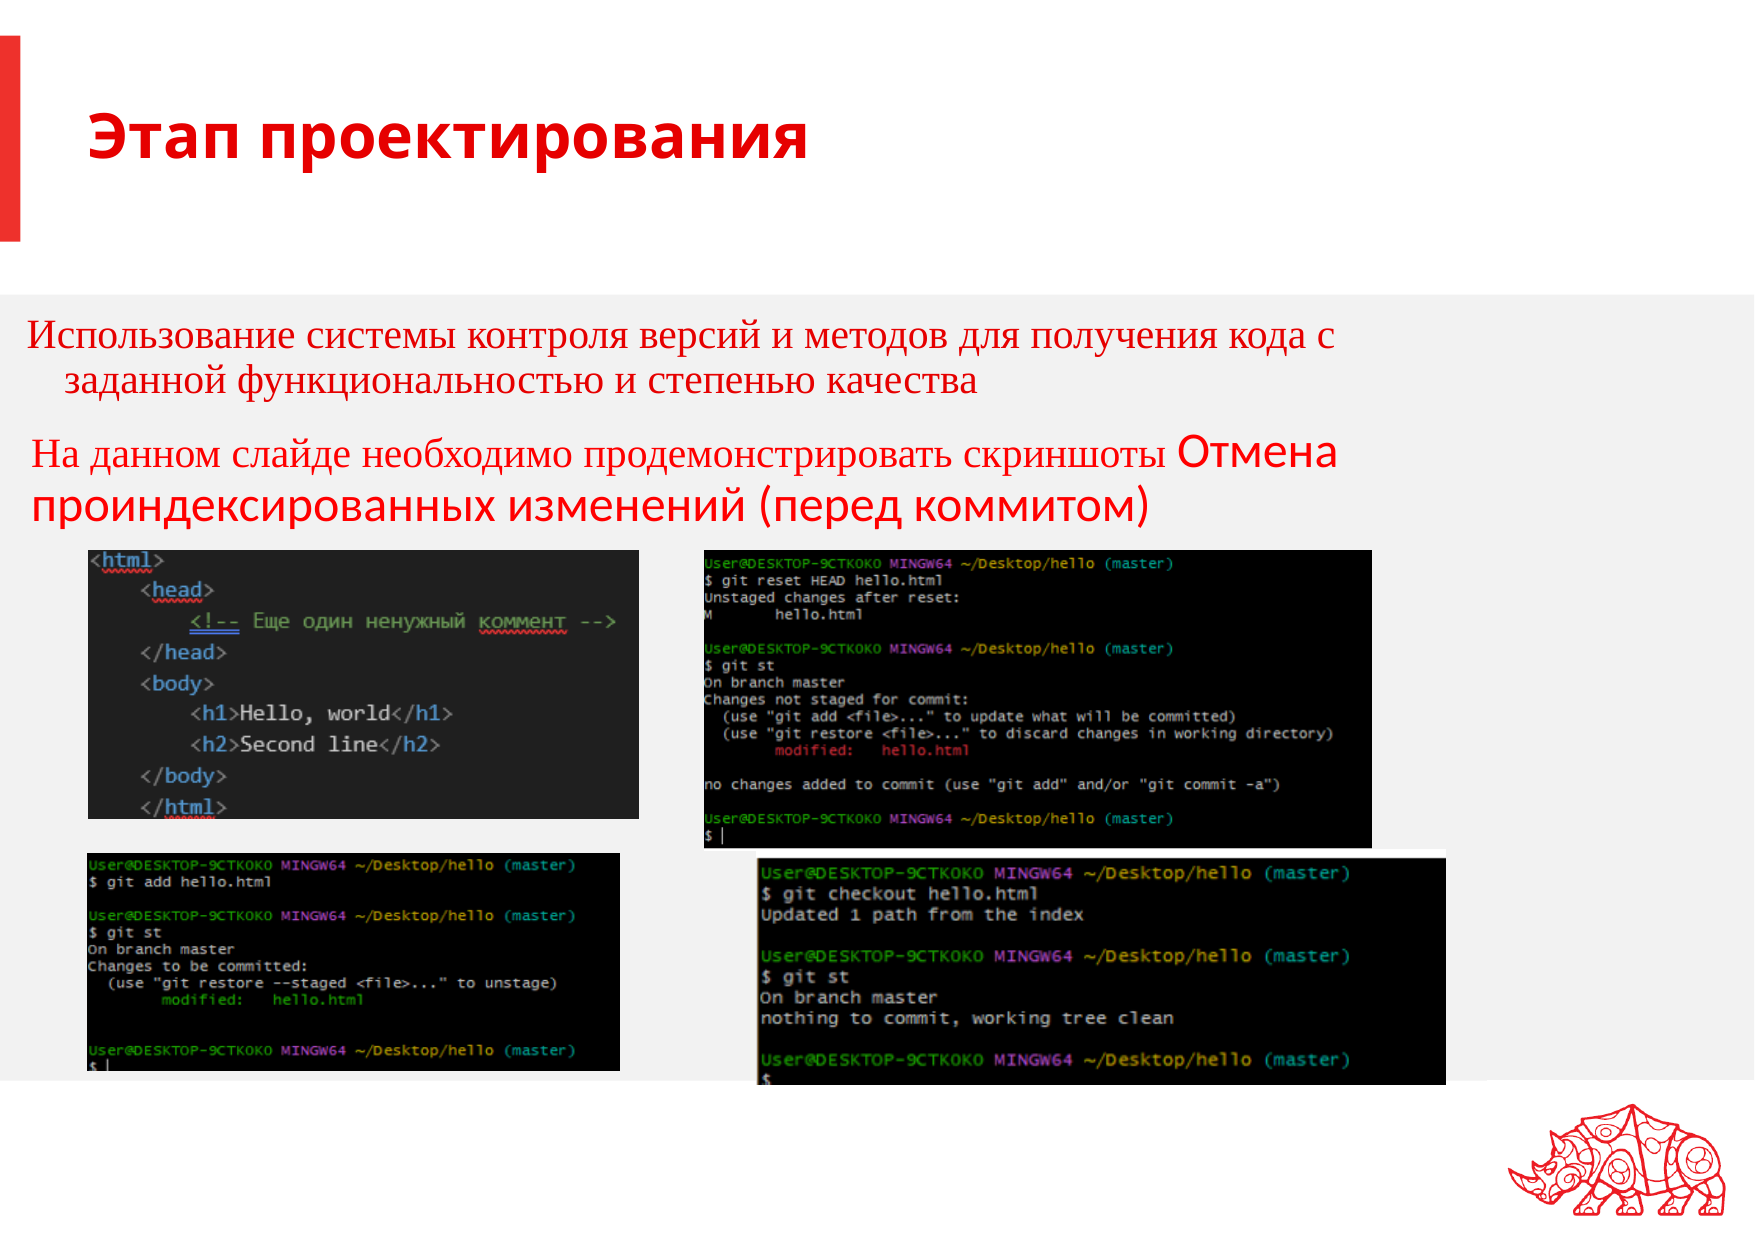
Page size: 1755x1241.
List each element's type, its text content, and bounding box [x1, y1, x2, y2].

picture [87, 550, 639, 820]
picture [1487, 1080, 1755, 1229]
title Этап проектирования [87, 104, 1677, 173]
picture [704, 550, 1446, 1086]
picture [87, 852, 620, 1071]
list Использование системы контроля версий и методов для получения кода с заданной функциональностью и степенью качества [0, 306, 1375, 411]
list На данном слайде необходимо продемонстрировать скриншоты Отмена проиндексированных изменений (перед коммитом) [1, 415, 1755, 1072]
